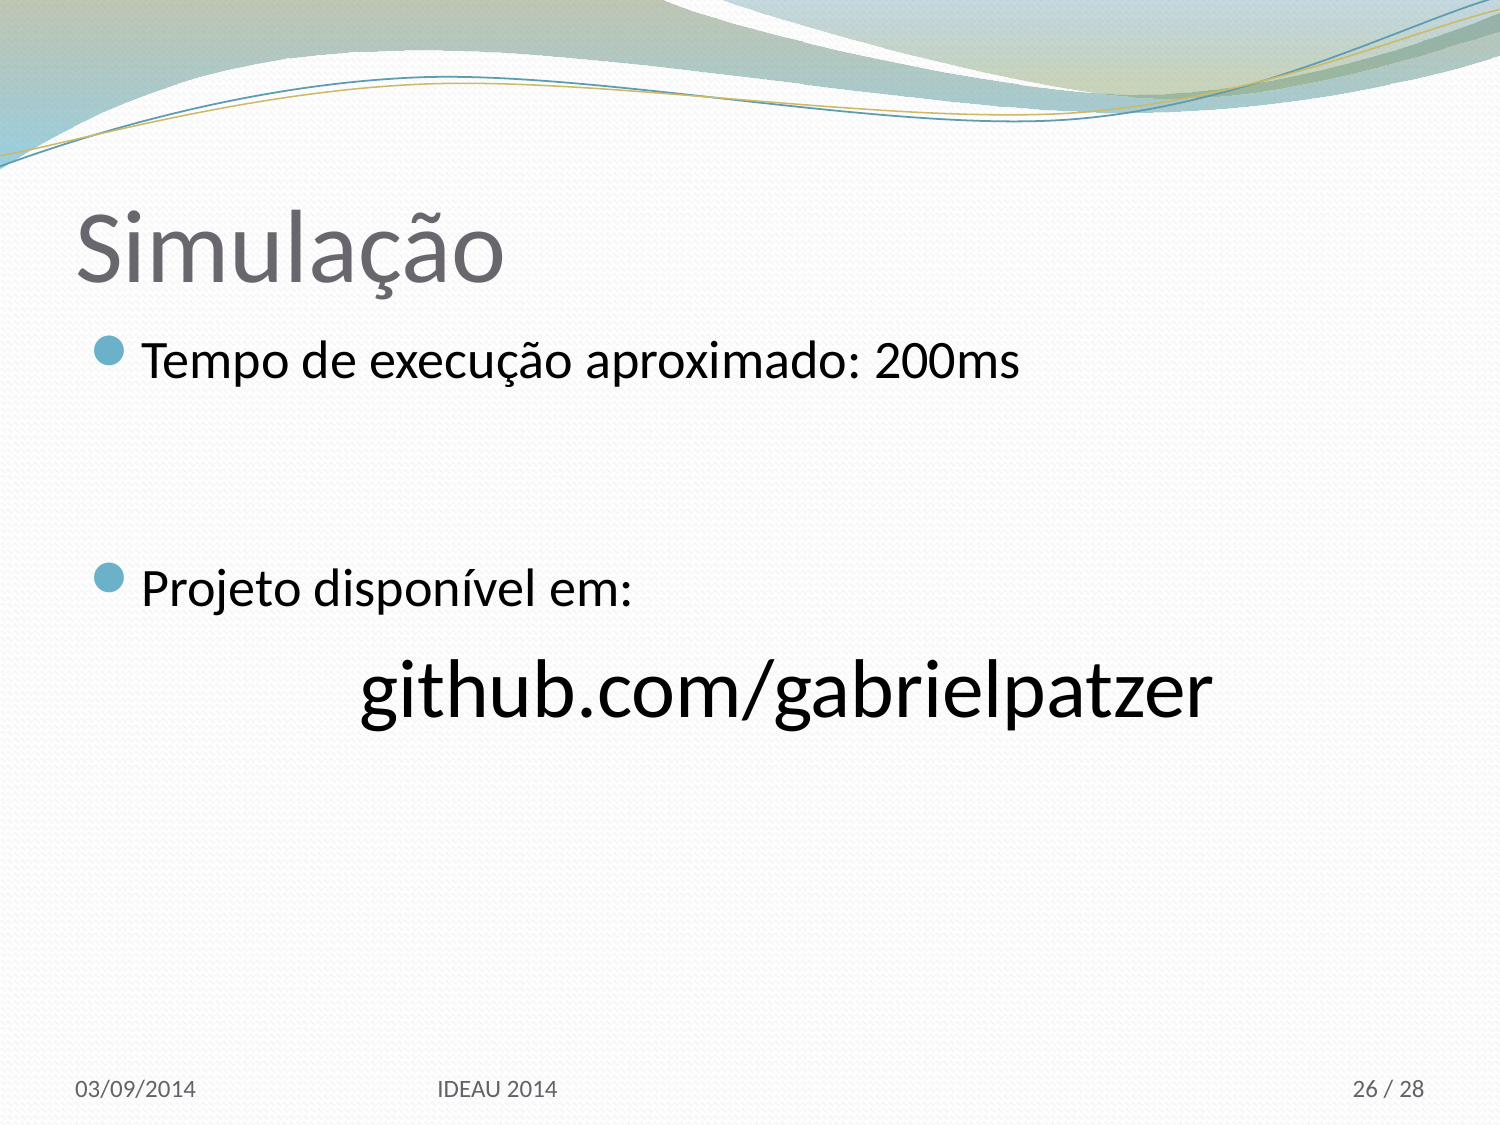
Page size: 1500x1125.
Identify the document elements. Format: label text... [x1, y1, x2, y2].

title Simulação [75, 115, 1425, 303]
footer IDEAU 2014 [437, 1042, 988, 1103]
list Tempo de execução aproximado: 200ms Projeto disponível em: github.com/gabrielpatzer [75, 317, 1425, 1038]
slide_number 26 / 28 [1299, 1042, 1425, 1103]
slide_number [75, 1042, 425, 1103]
